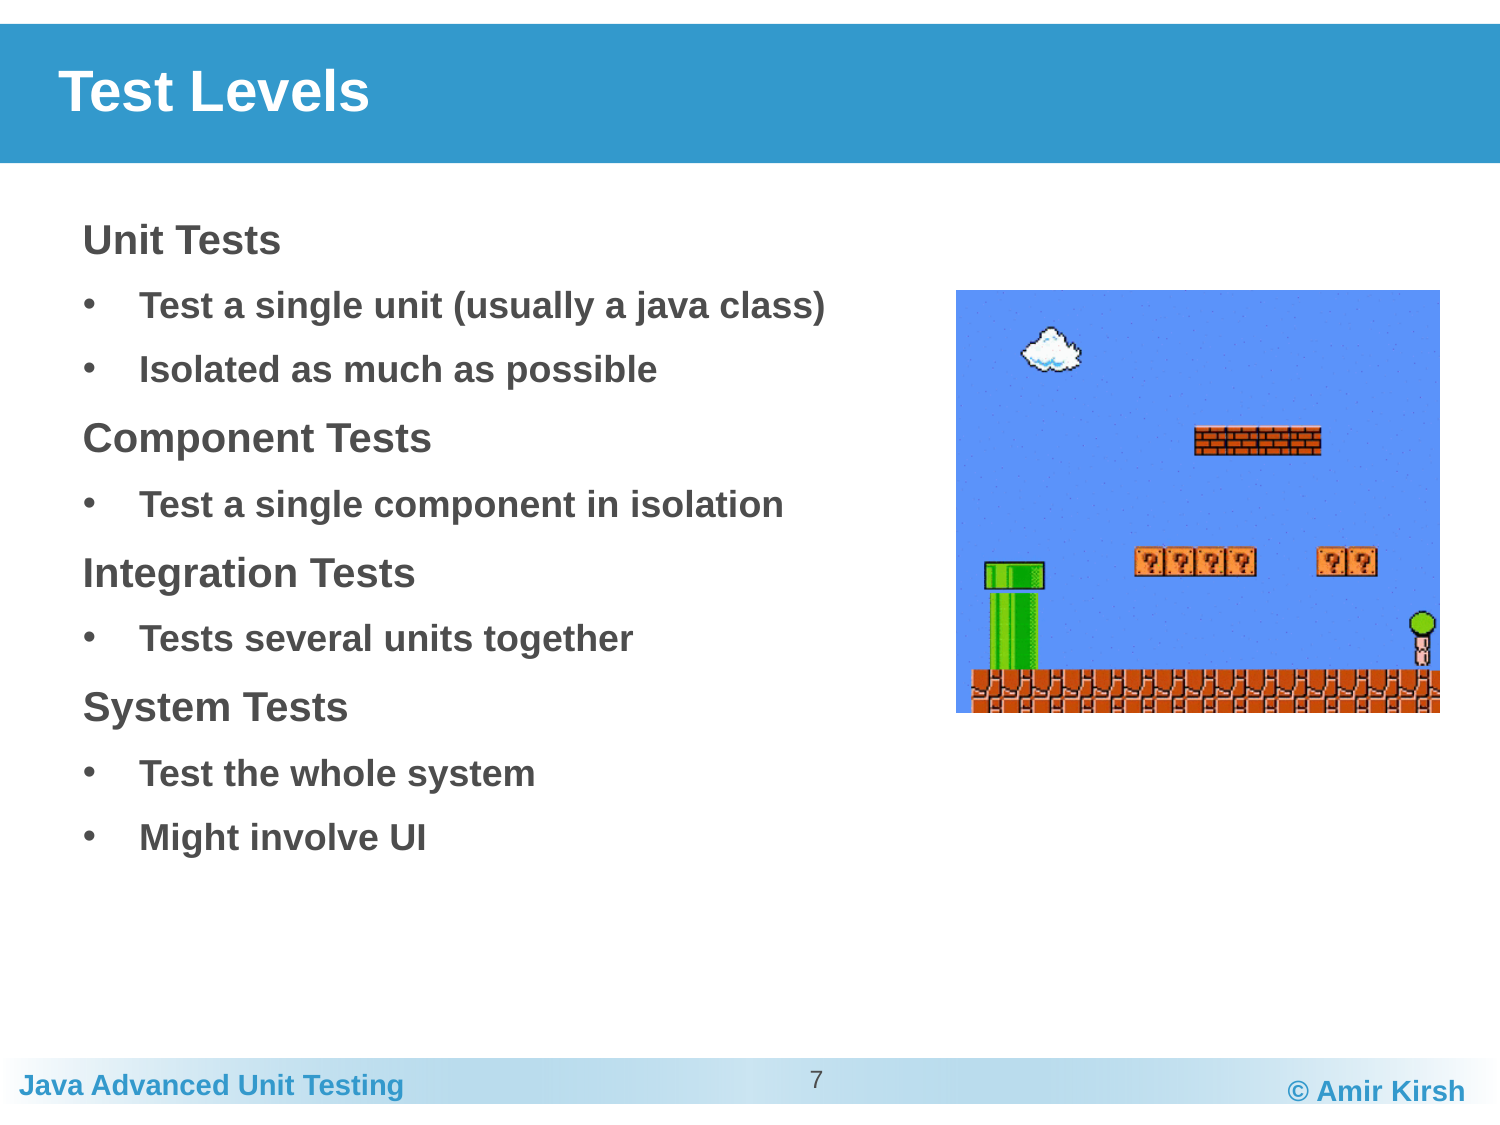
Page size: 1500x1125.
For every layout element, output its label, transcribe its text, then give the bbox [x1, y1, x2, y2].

text_box Unit Tests Test a single unit (usually a java class) Isolated as much as possible Component Tests Test a single component in isolation Integration Tests Tests several units together System Tests Test the whole system Might involve UI [82, 212, 1457, 1031]
slide_number 7 [737, 1065, 897, 1113]
picture [956, 290, 1440, 713]
title Test Levels [0, 23, 1500, 164]
